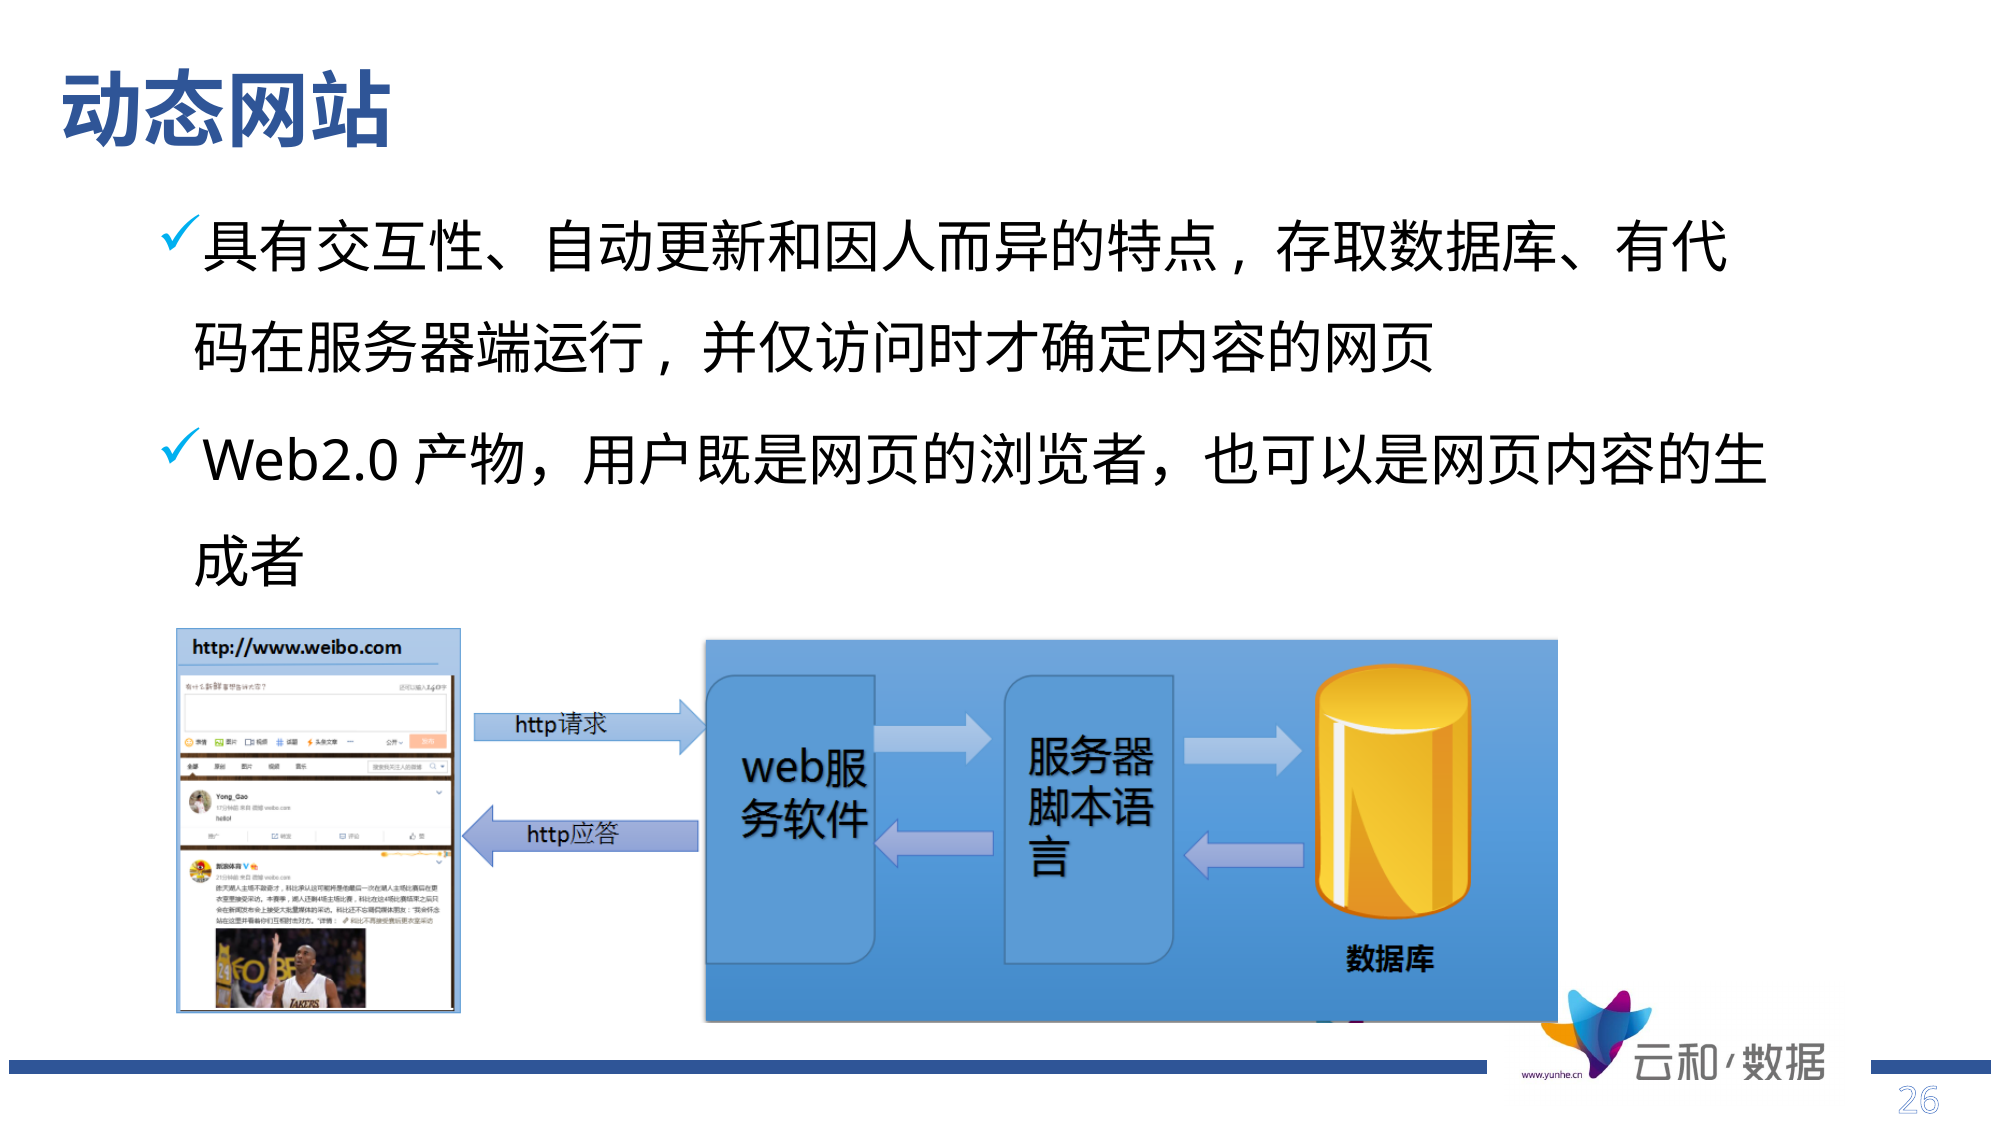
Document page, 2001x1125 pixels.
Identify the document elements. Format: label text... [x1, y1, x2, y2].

title 动态网站 [44, 4, 1770, 222]
list 具有交互性、自动更新和因人而异的特点, 存取数据库、有代码在服务器端运行, 并仅访问时才确定内容的网页 Web2.0产物，用户既是网页的浏览者，也可以是网页内容的生成者 [69, 169, 1795, 603]
picture [158, 613, 1845, 1106]
